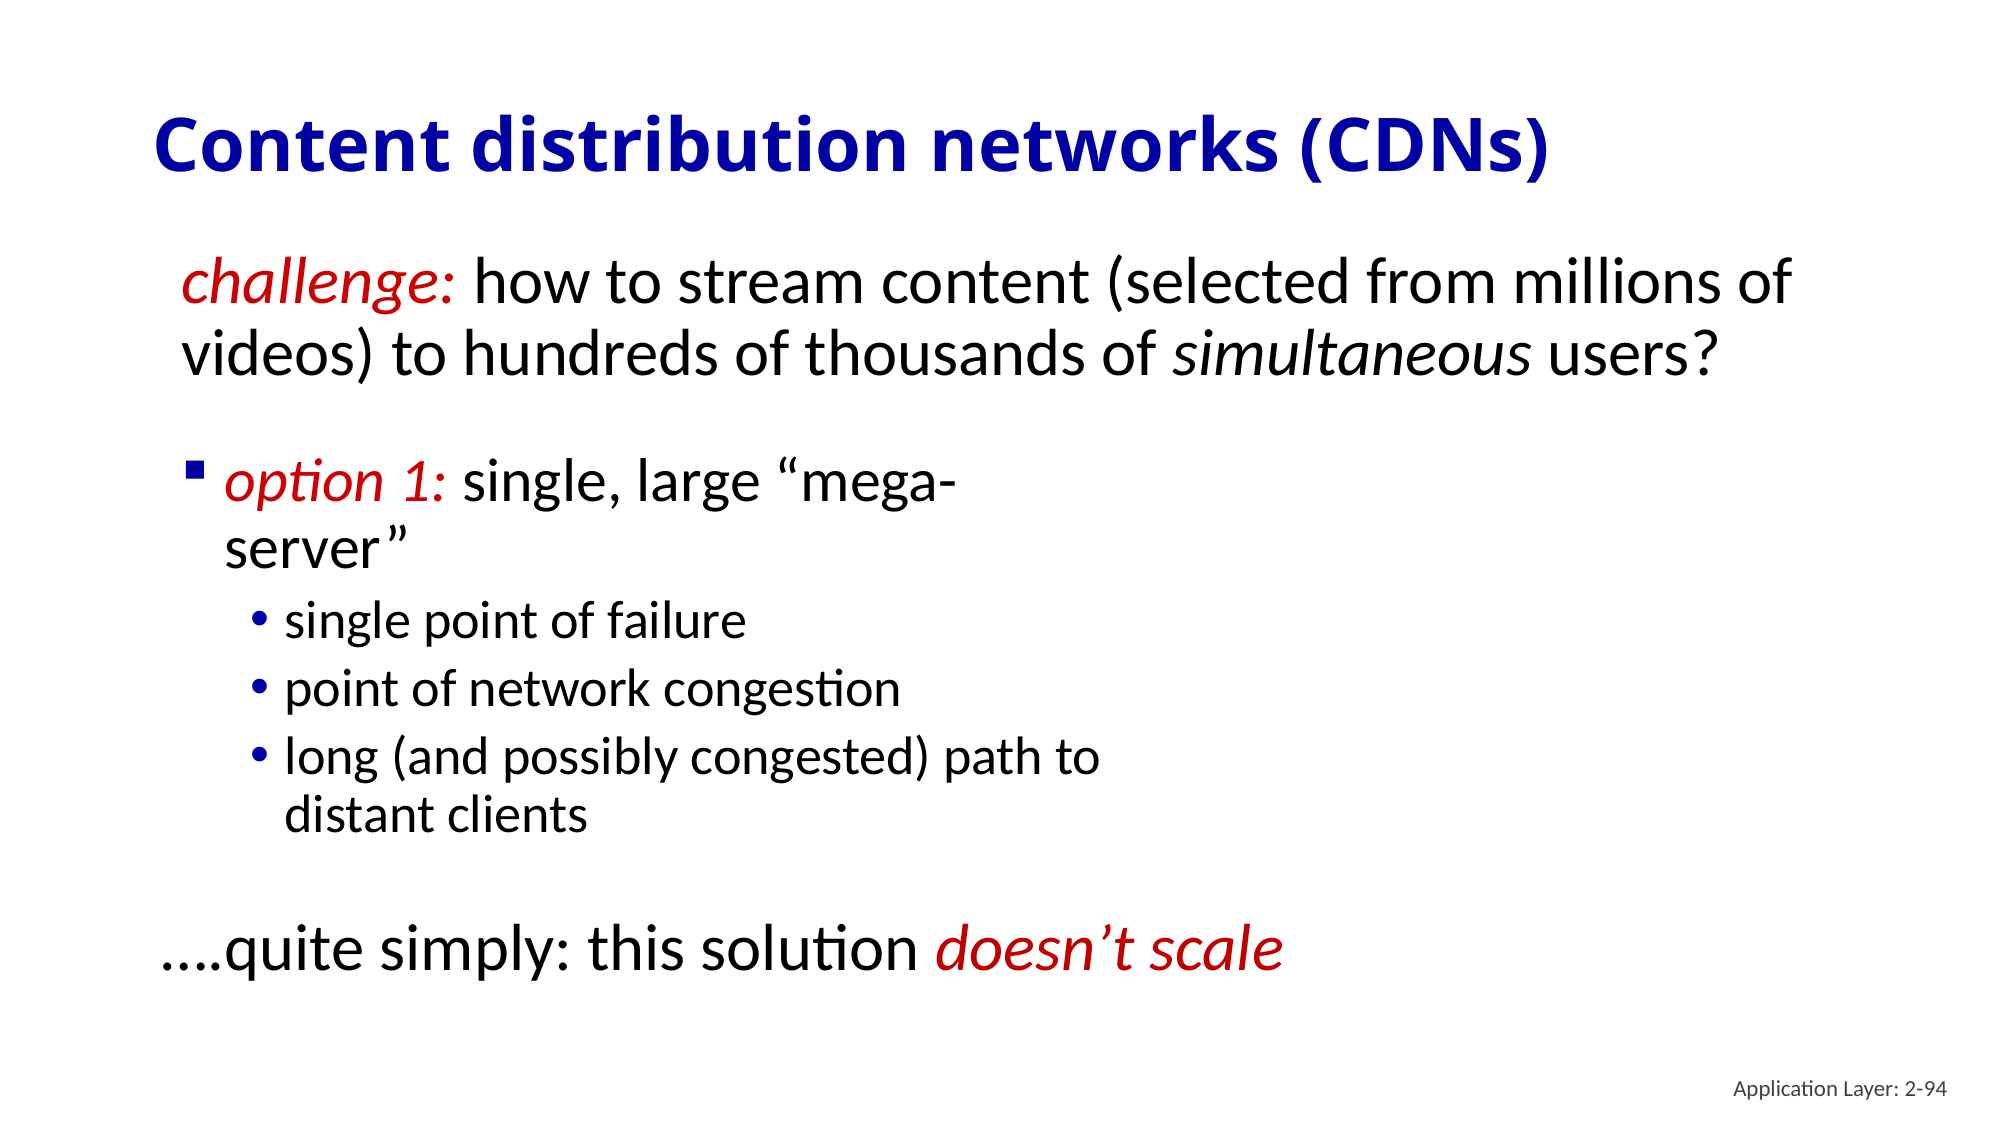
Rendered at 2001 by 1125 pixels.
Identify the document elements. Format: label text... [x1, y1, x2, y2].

text_box option 1: single, large “mega-server” single point of failure point of network congestion long (and possibly congested) path to distant clients [165, 440, 1123, 852]
text_box challenge: how to stream content (selected from millions of videos) to hundreds of thousands of simultaneous users? [166, 238, 1892, 1068]
text_box ….quite simply: this solution doesn’t scale [146, 905, 1872, 1042]
slide_number Application Layer: 2- [1512, 1056, 1963, 1117]
title Content distribution networks (CDNs) [137, 74, 1863, 221]
